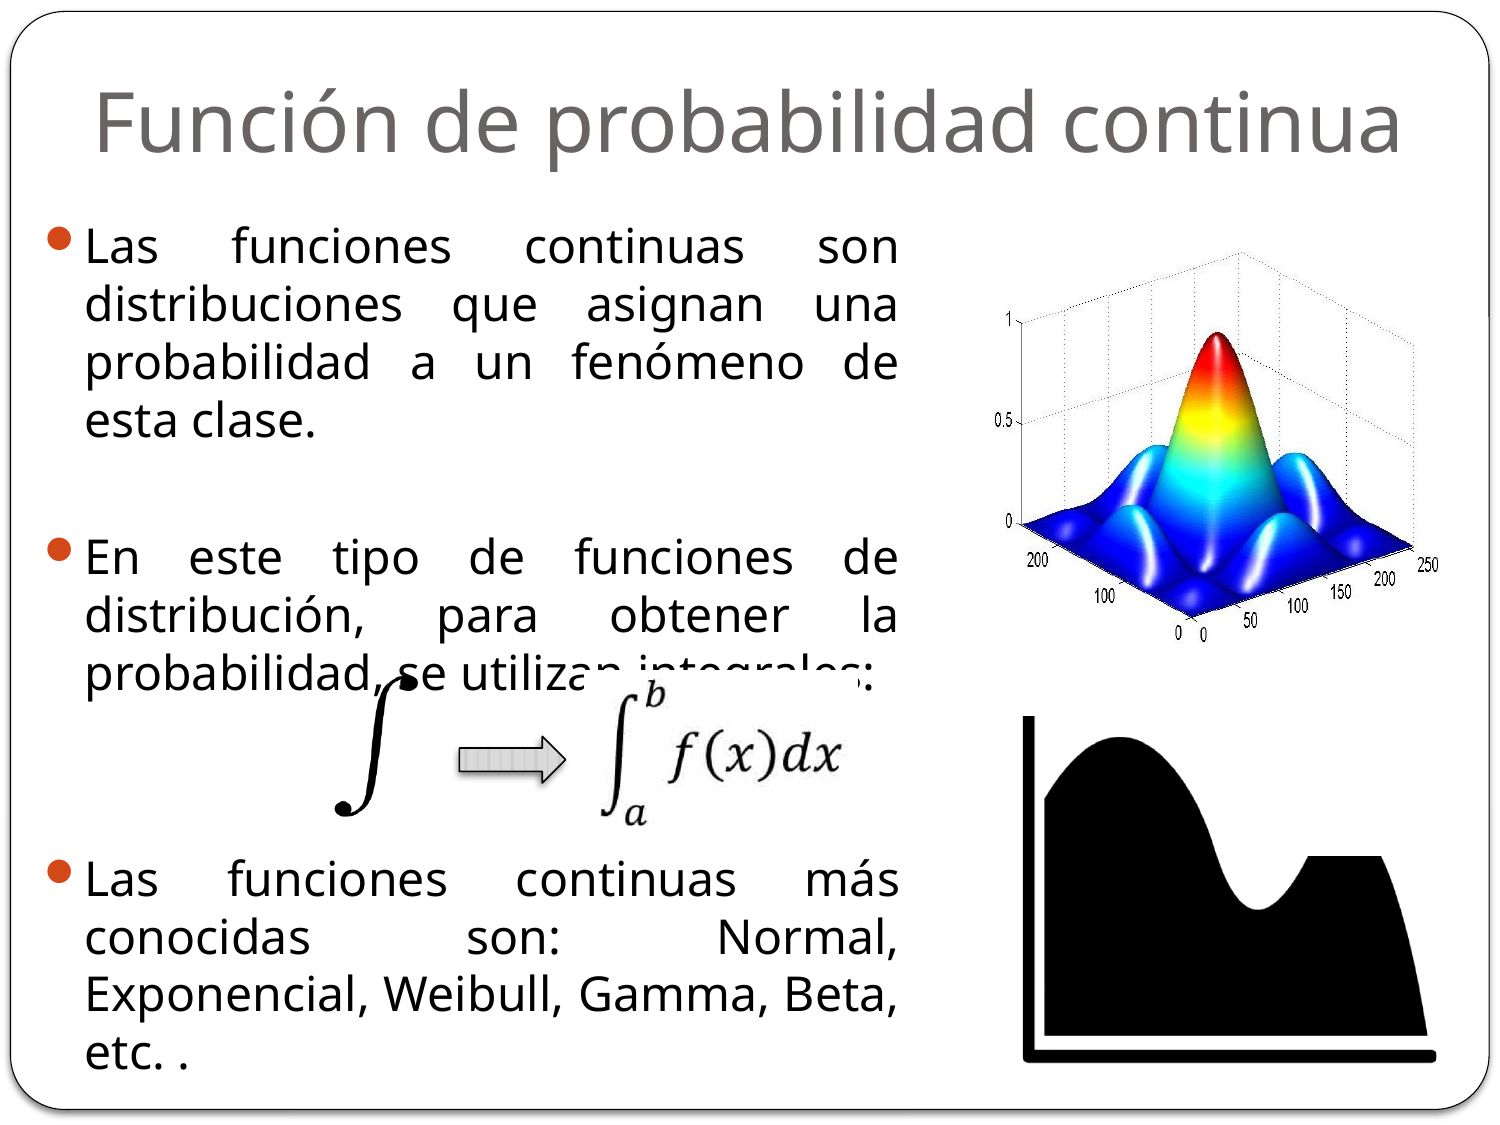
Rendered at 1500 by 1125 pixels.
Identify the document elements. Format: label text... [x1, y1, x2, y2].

picture [991, 243, 1441, 646]
title Función de probabilidad continua [63, 19, 1436, 185]
picture [1022, 715, 1437, 1076]
picture [584, 670, 858, 834]
picture [326, 668, 423, 823]
list Las funciones continuas son distribuciones que asignan una probabilidad a un fenómeno de esta clase. En este tipo de funciones de distribución, para obtener la probabilidad, se utilizan integrales: Las funciones continuas más conocidas son: Normal, Exponencial, Weibull, Gamma, Beta, etc. . [29, 208, 916, 1094]
text_box [458, 735, 567, 784]
